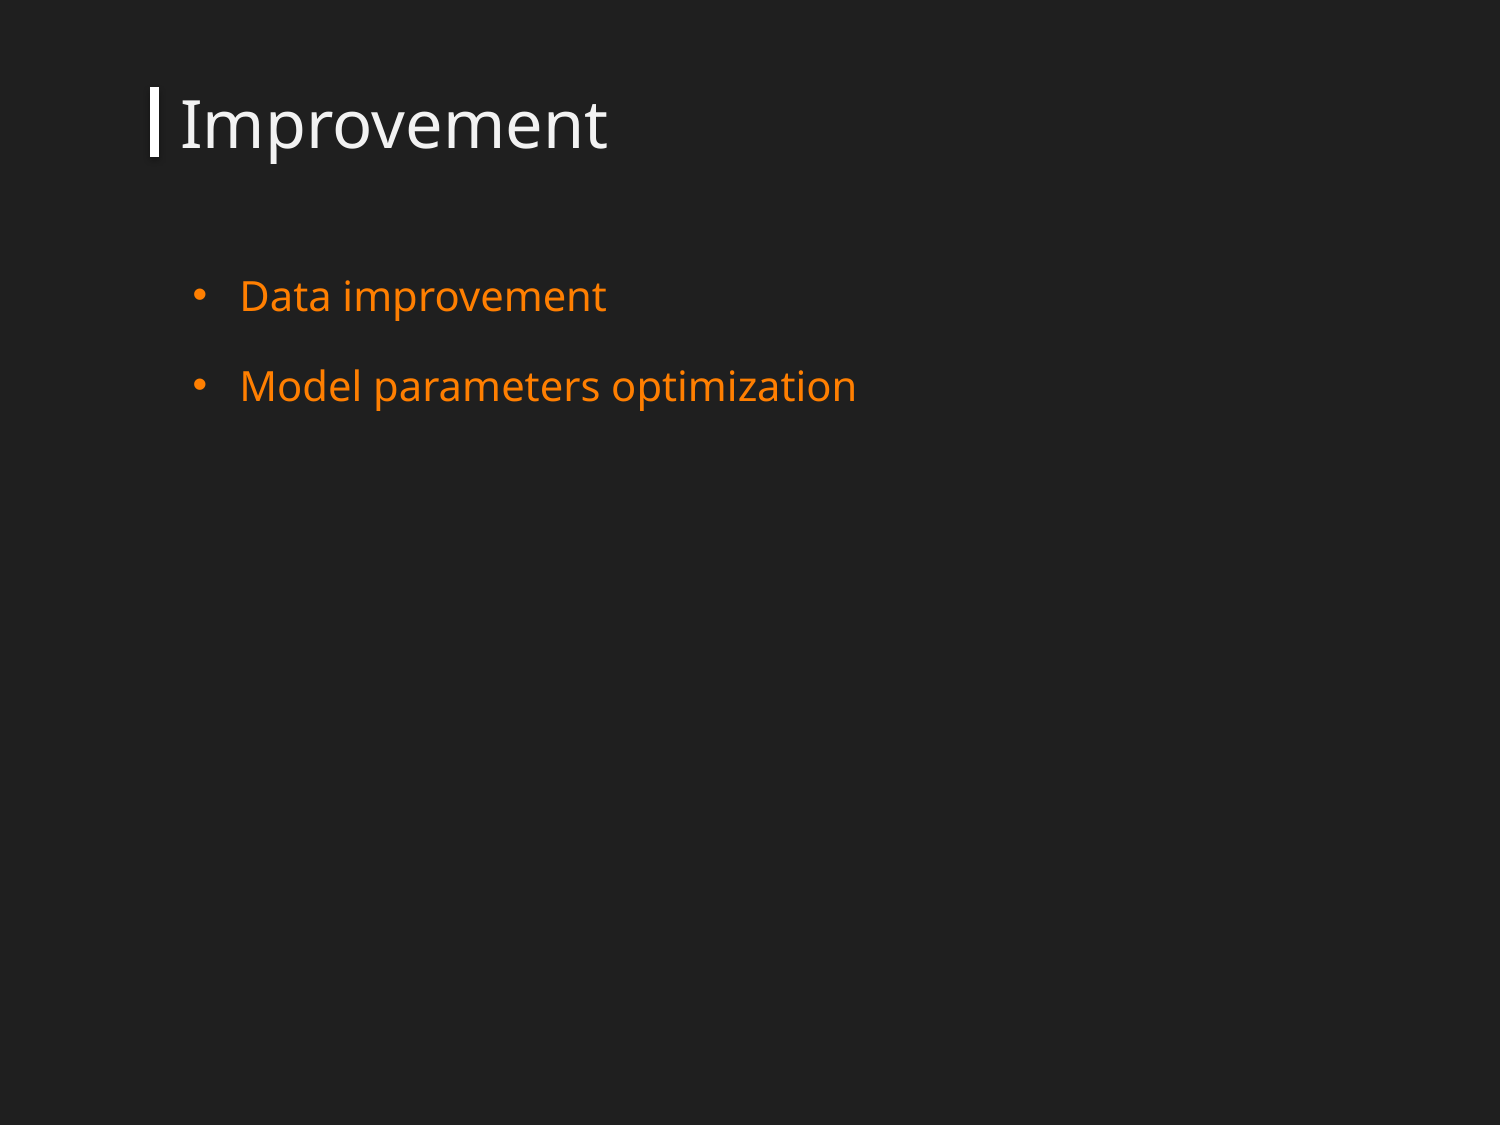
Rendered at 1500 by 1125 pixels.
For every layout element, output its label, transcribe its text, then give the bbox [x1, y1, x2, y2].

text_box Improvement [165, 74, 624, 169]
text_box Data improvement Model parameters optimization [177, 247, 1450, 417]
